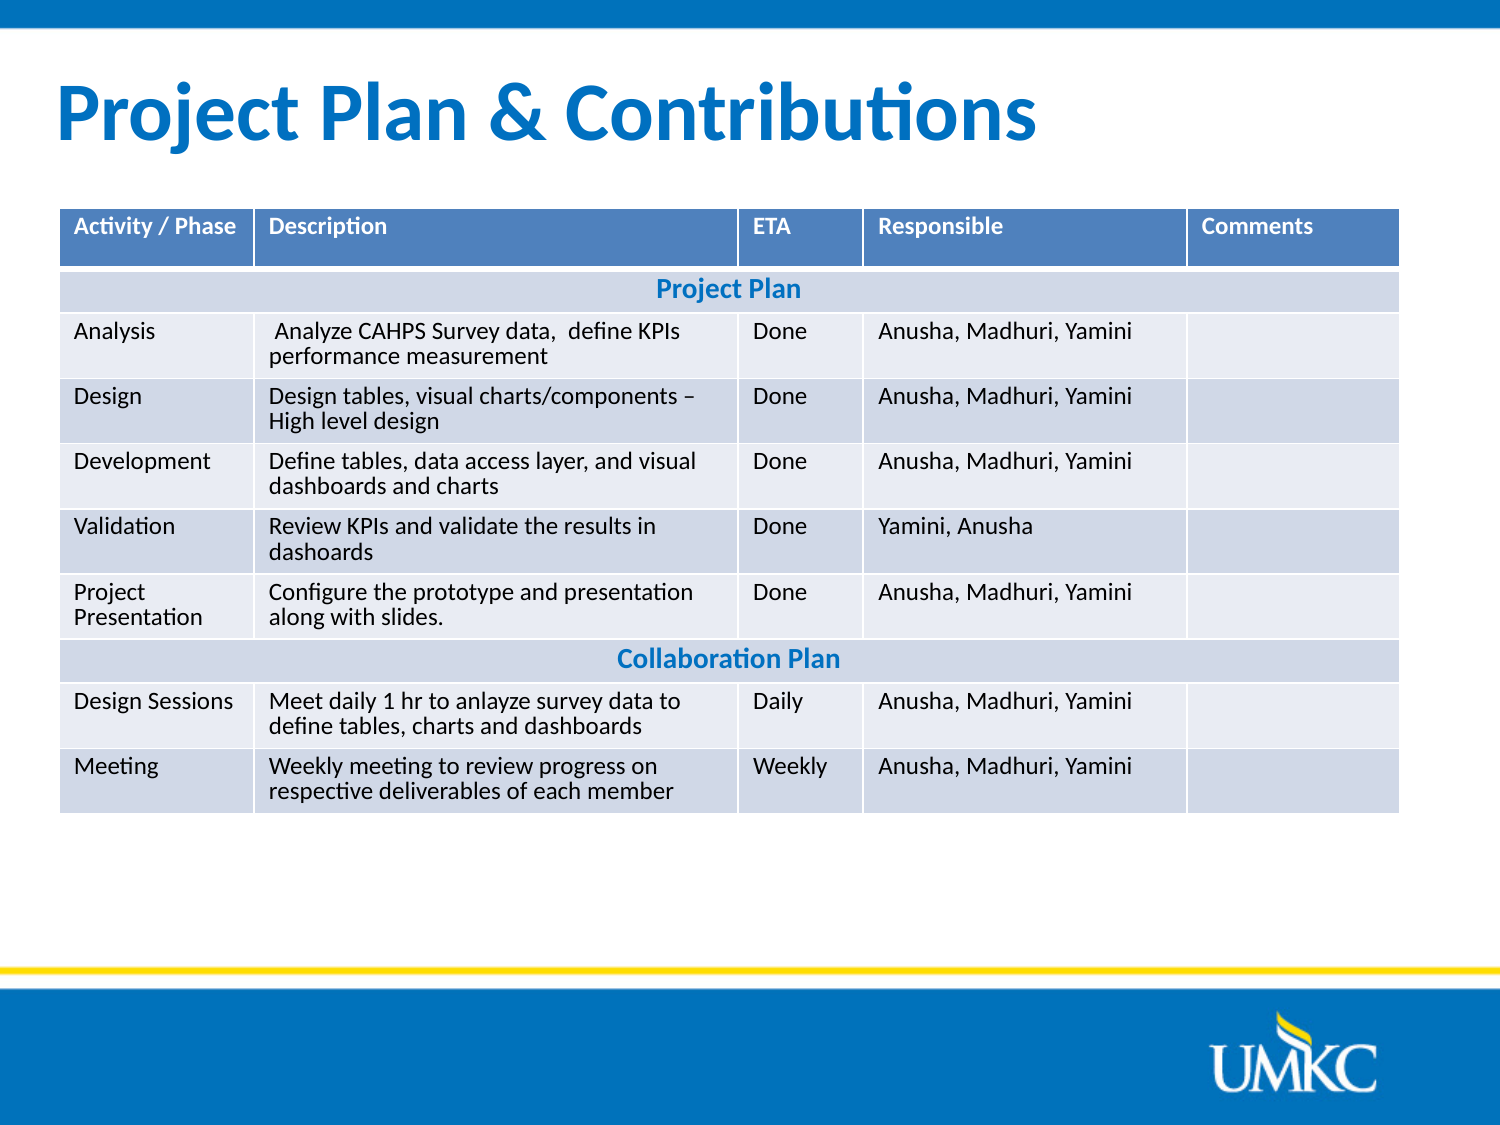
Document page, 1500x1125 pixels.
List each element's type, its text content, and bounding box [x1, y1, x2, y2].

table_cell Anusha, Madhuri, Yamini [864, 314, 1186, 378]
table_cell Yamini, Anusha [864, 510, 1186, 573]
table_cell Done [739, 575, 862, 638]
table_cell [1188, 749, 1399, 813]
table_cell [1188, 684, 1399, 748]
table_cell Development [60, 444, 253, 508]
table_cell Collaboration Plan [60, 640, 1399, 682]
table_cell Project Presentation [60, 575, 253, 638]
table_header Description [255, 209, 737, 266]
picture [0, 0, 1500, 1125]
table_cell Done [739, 314, 862, 378]
table_cell Anusha, Madhuri, Yamini [864, 684, 1186, 748]
table_cell Validation [60, 510, 253, 573]
table_cell Done [739, 444, 862, 508]
table_cell [1188, 575, 1399, 638]
table_cell Define tables, data access layer, and visual dashboards and charts [255, 444, 737, 508]
table_cell Design tables, visual charts/components – High level design [255, 379, 737, 443]
table_cell Anusha, Madhuri, Yamini [864, 575, 1186, 638]
table_cell Analyze CAHPS Survey data, define KPIs performance measurement [255, 314, 737, 378]
table_cell Design Sessions [60, 684, 253, 748]
table_cell Anusha, Madhuri, Yamini [864, 444, 1186, 508]
table_cell [1188, 510, 1399, 573]
table_cell [1188, 444, 1399, 508]
table_cell Analysis [60, 314, 253, 378]
table_cell Anusha, Madhuri, Yamini [864, 749, 1186, 813]
table_cell Weekly meeting to review progress on respective deliverables of each member [255, 749, 737, 813]
table_cell Daily [739, 684, 862, 748]
text_box Project Plan & Contributions [41, 42, 1334, 172]
table_cell [1188, 379, 1399, 443]
table_header ETA [739, 209, 862, 266]
table_header Comments [1188, 209, 1399, 266]
table_cell Anusha, Madhuri, Yamini [864, 379, 1186, 443]
table_cell Design [60, 379, 253, 443]
table_cell Configure the prototype and presentation along with slides. [255, 575, 737, 638]
table_header Activity / Phase [60, 209, 253, 266]
table_cell [1188, 314, 1399, 378]
table_cell Meet daily 1 hr to anlayze survey data to define tables, charts and dashboards [255, 684, 737, 748]
table_header Responsible [864, 209, 1186, 266]
table_cell Done [739, 510, 862, 573]
table_cell Meeting [60, 749, 253, 813]
table_cell Weekly [739, 749, 862, 813]
table_cell Done [739, 379, 862, 443]
table_cell Review KPIs and validate the results in dashoards [255, 510, 737, 573]
table_cell Project Plan [60, 272, 1399, 312]
